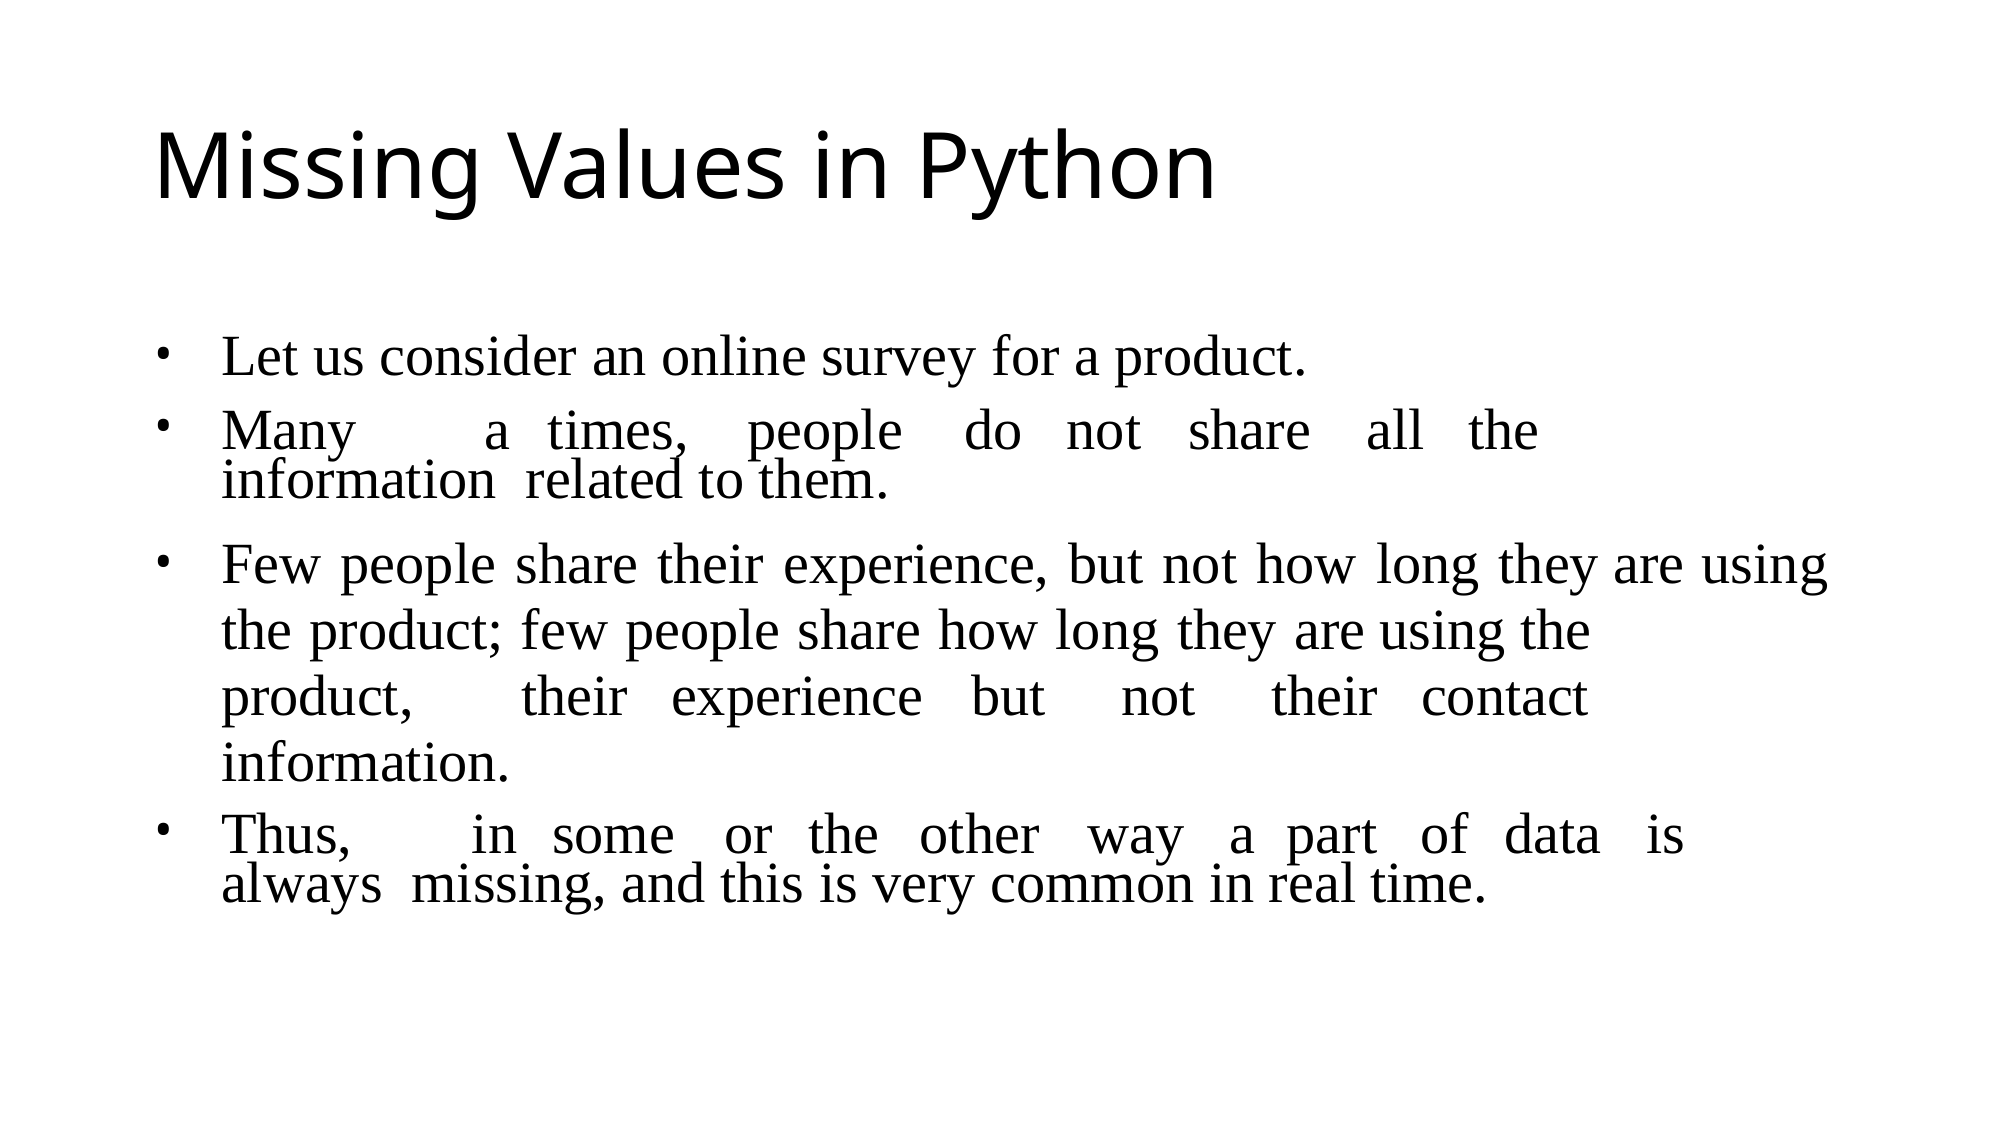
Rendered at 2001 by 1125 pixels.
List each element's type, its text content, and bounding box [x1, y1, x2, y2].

title Missing Values in Python [137, 59, 1863, 278]
list Let us consider an online survey for a product. Many a times, people do not share all the information related to them. Few people share their experience, but not how long they are using the product; few people share how long they are using the product, their experience but not their contact information. Thus, in some or the other way a part of data is always missing, and this is very common in real time. [137, 299, 1863, 1014]
